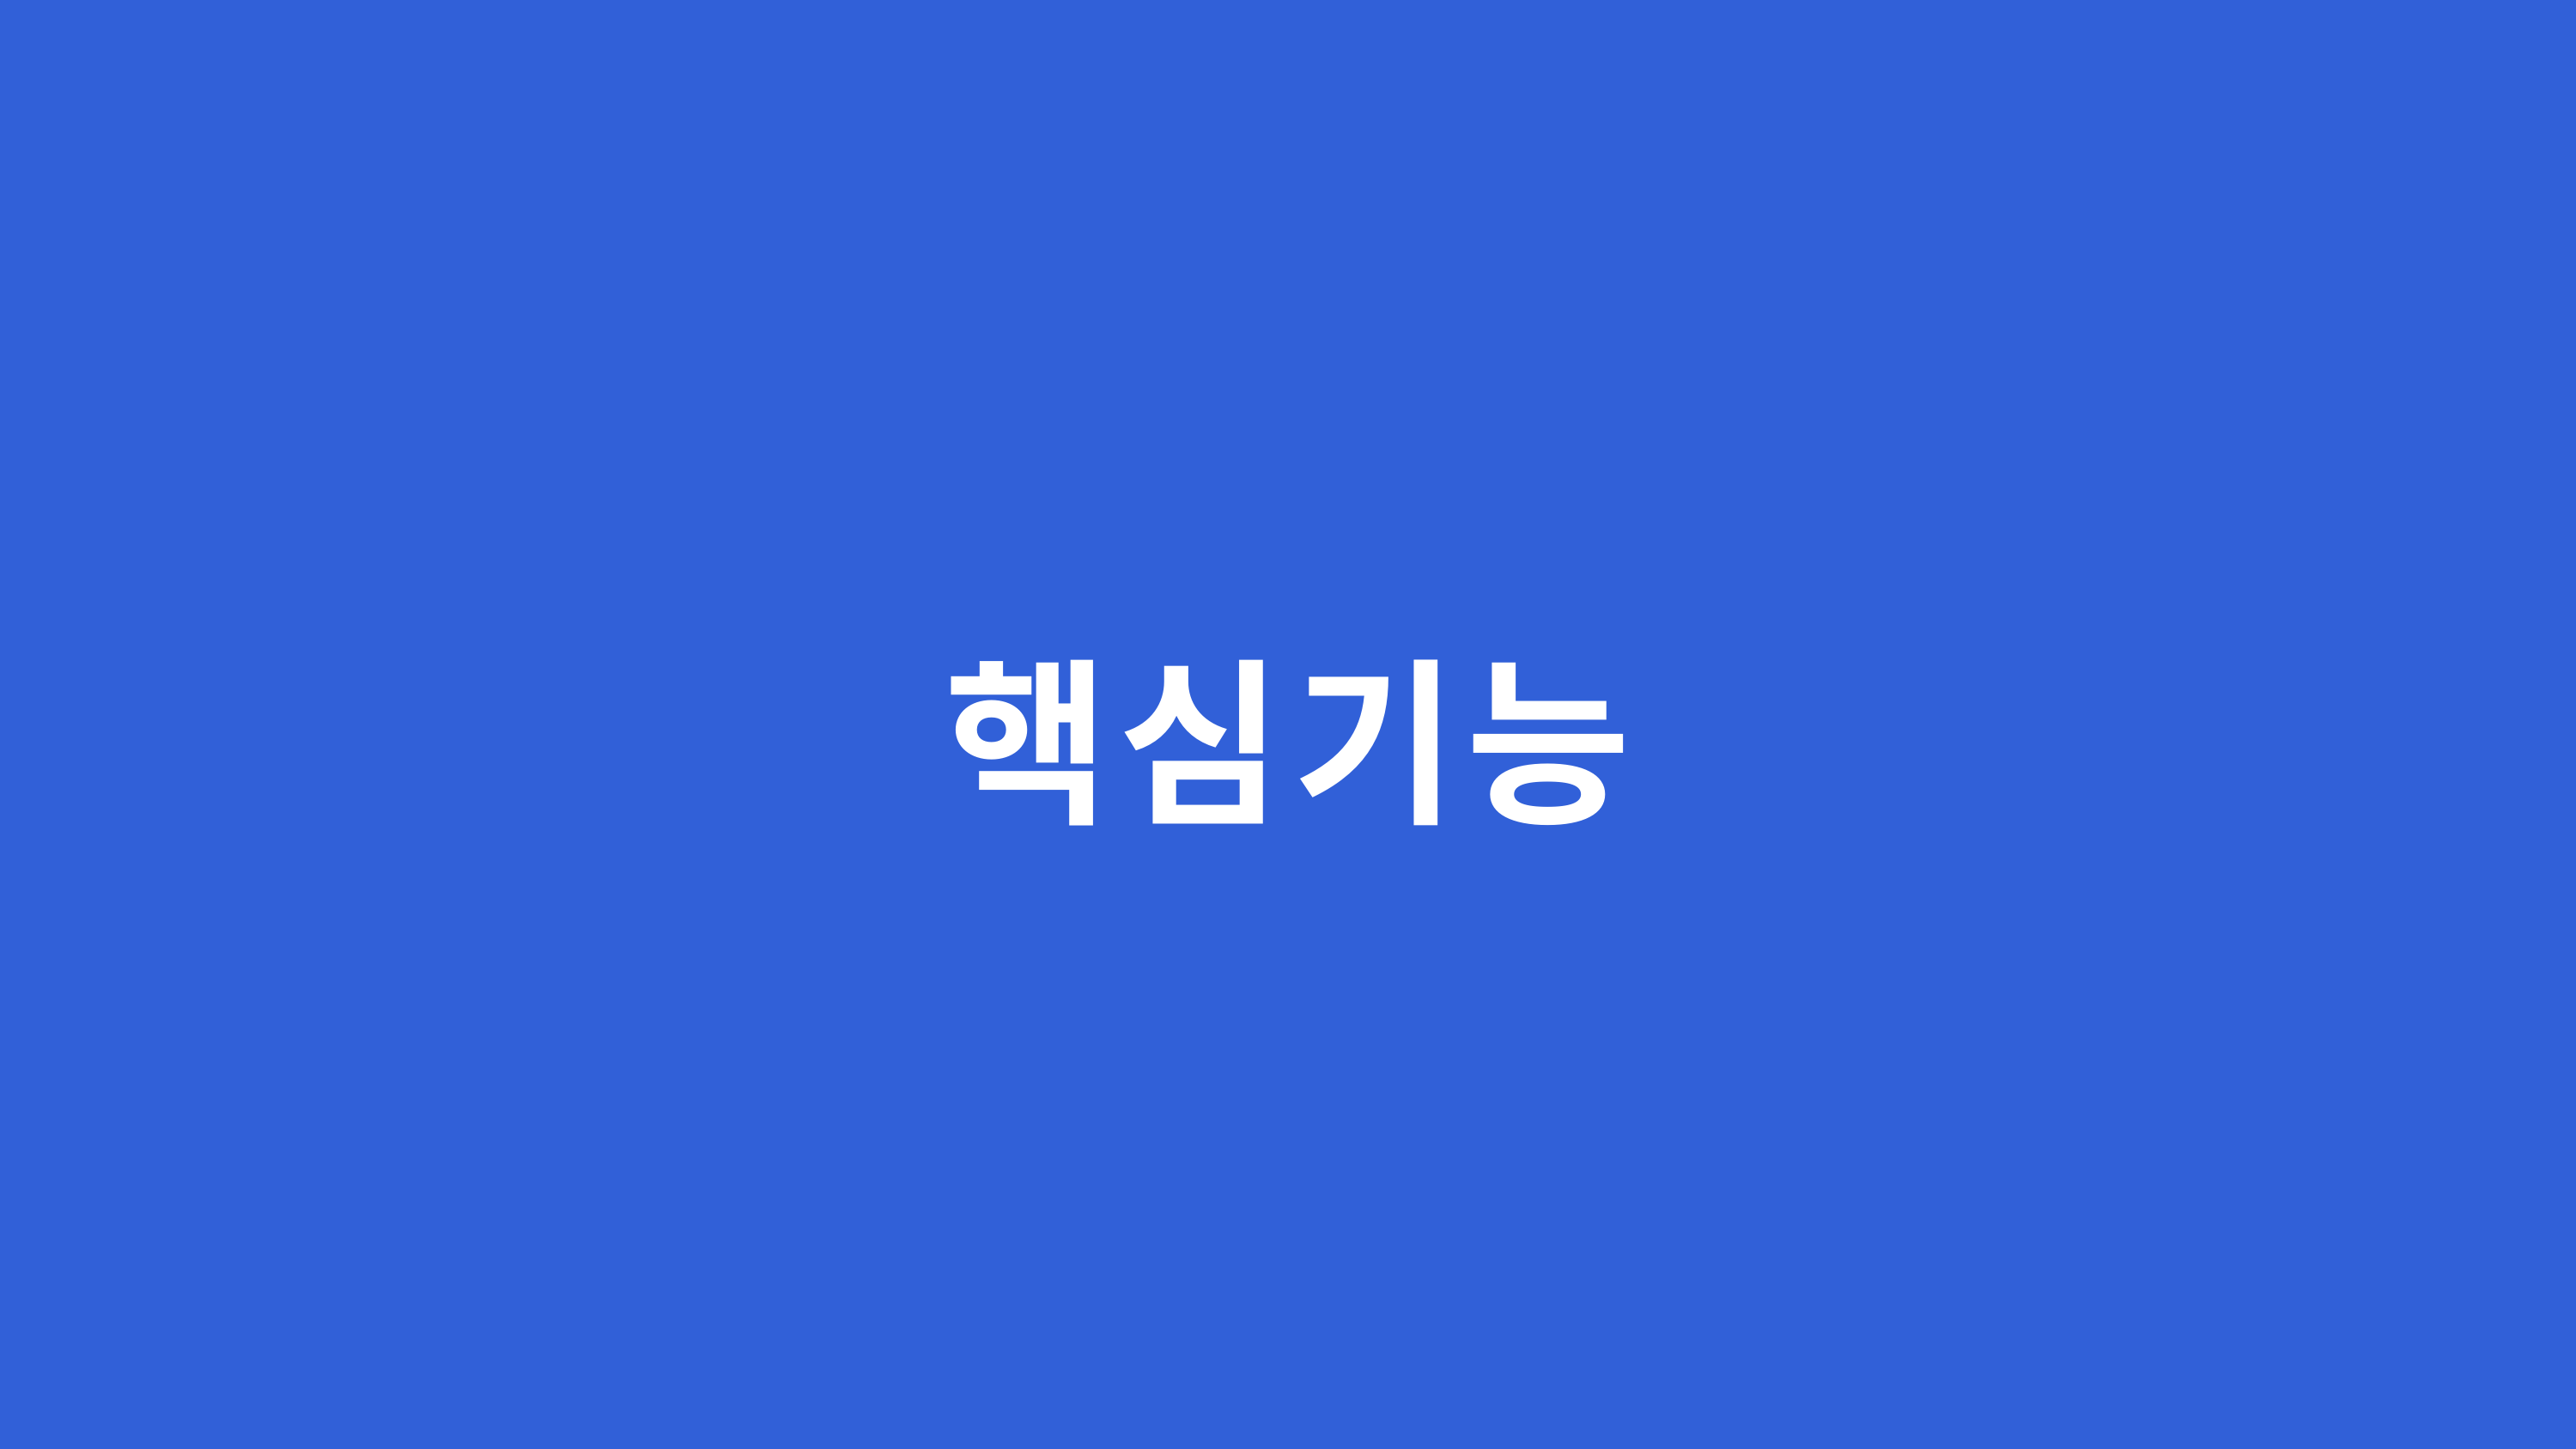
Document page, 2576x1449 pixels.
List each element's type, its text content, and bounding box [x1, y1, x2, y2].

text_box 핵심기능 [723, 577, 1853, 846]
